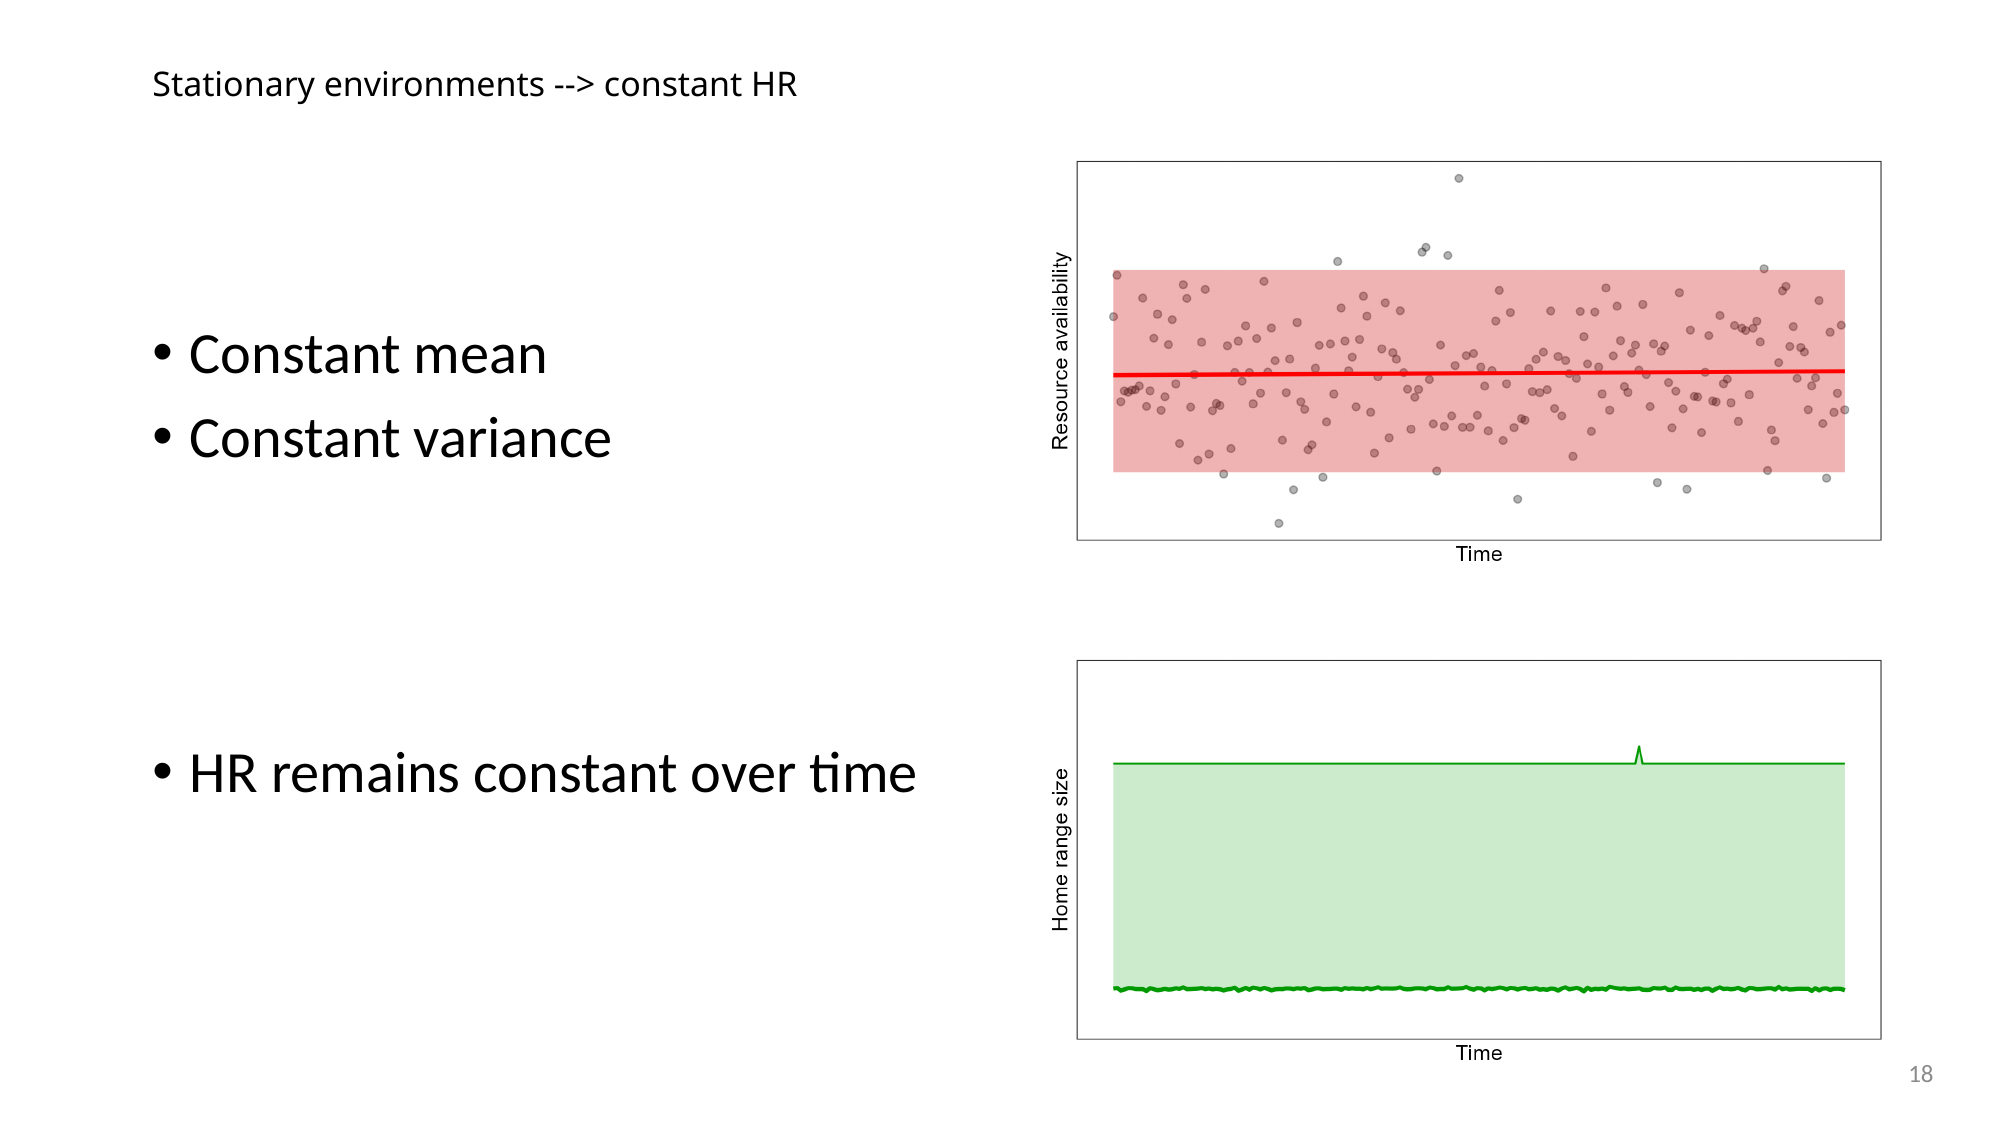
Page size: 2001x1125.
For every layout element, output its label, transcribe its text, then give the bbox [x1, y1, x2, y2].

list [1041, 150, 1892, 576]
picture [1041, 649, 1892, 1075]
list Constant mean Constant variance HR remains constant over time [137, 141, 988, 1014]
slide_number 18 [1830, 1042, 1949, 1103]
title Stationary environments --> constant HR [137, 59, 1863, 112]
